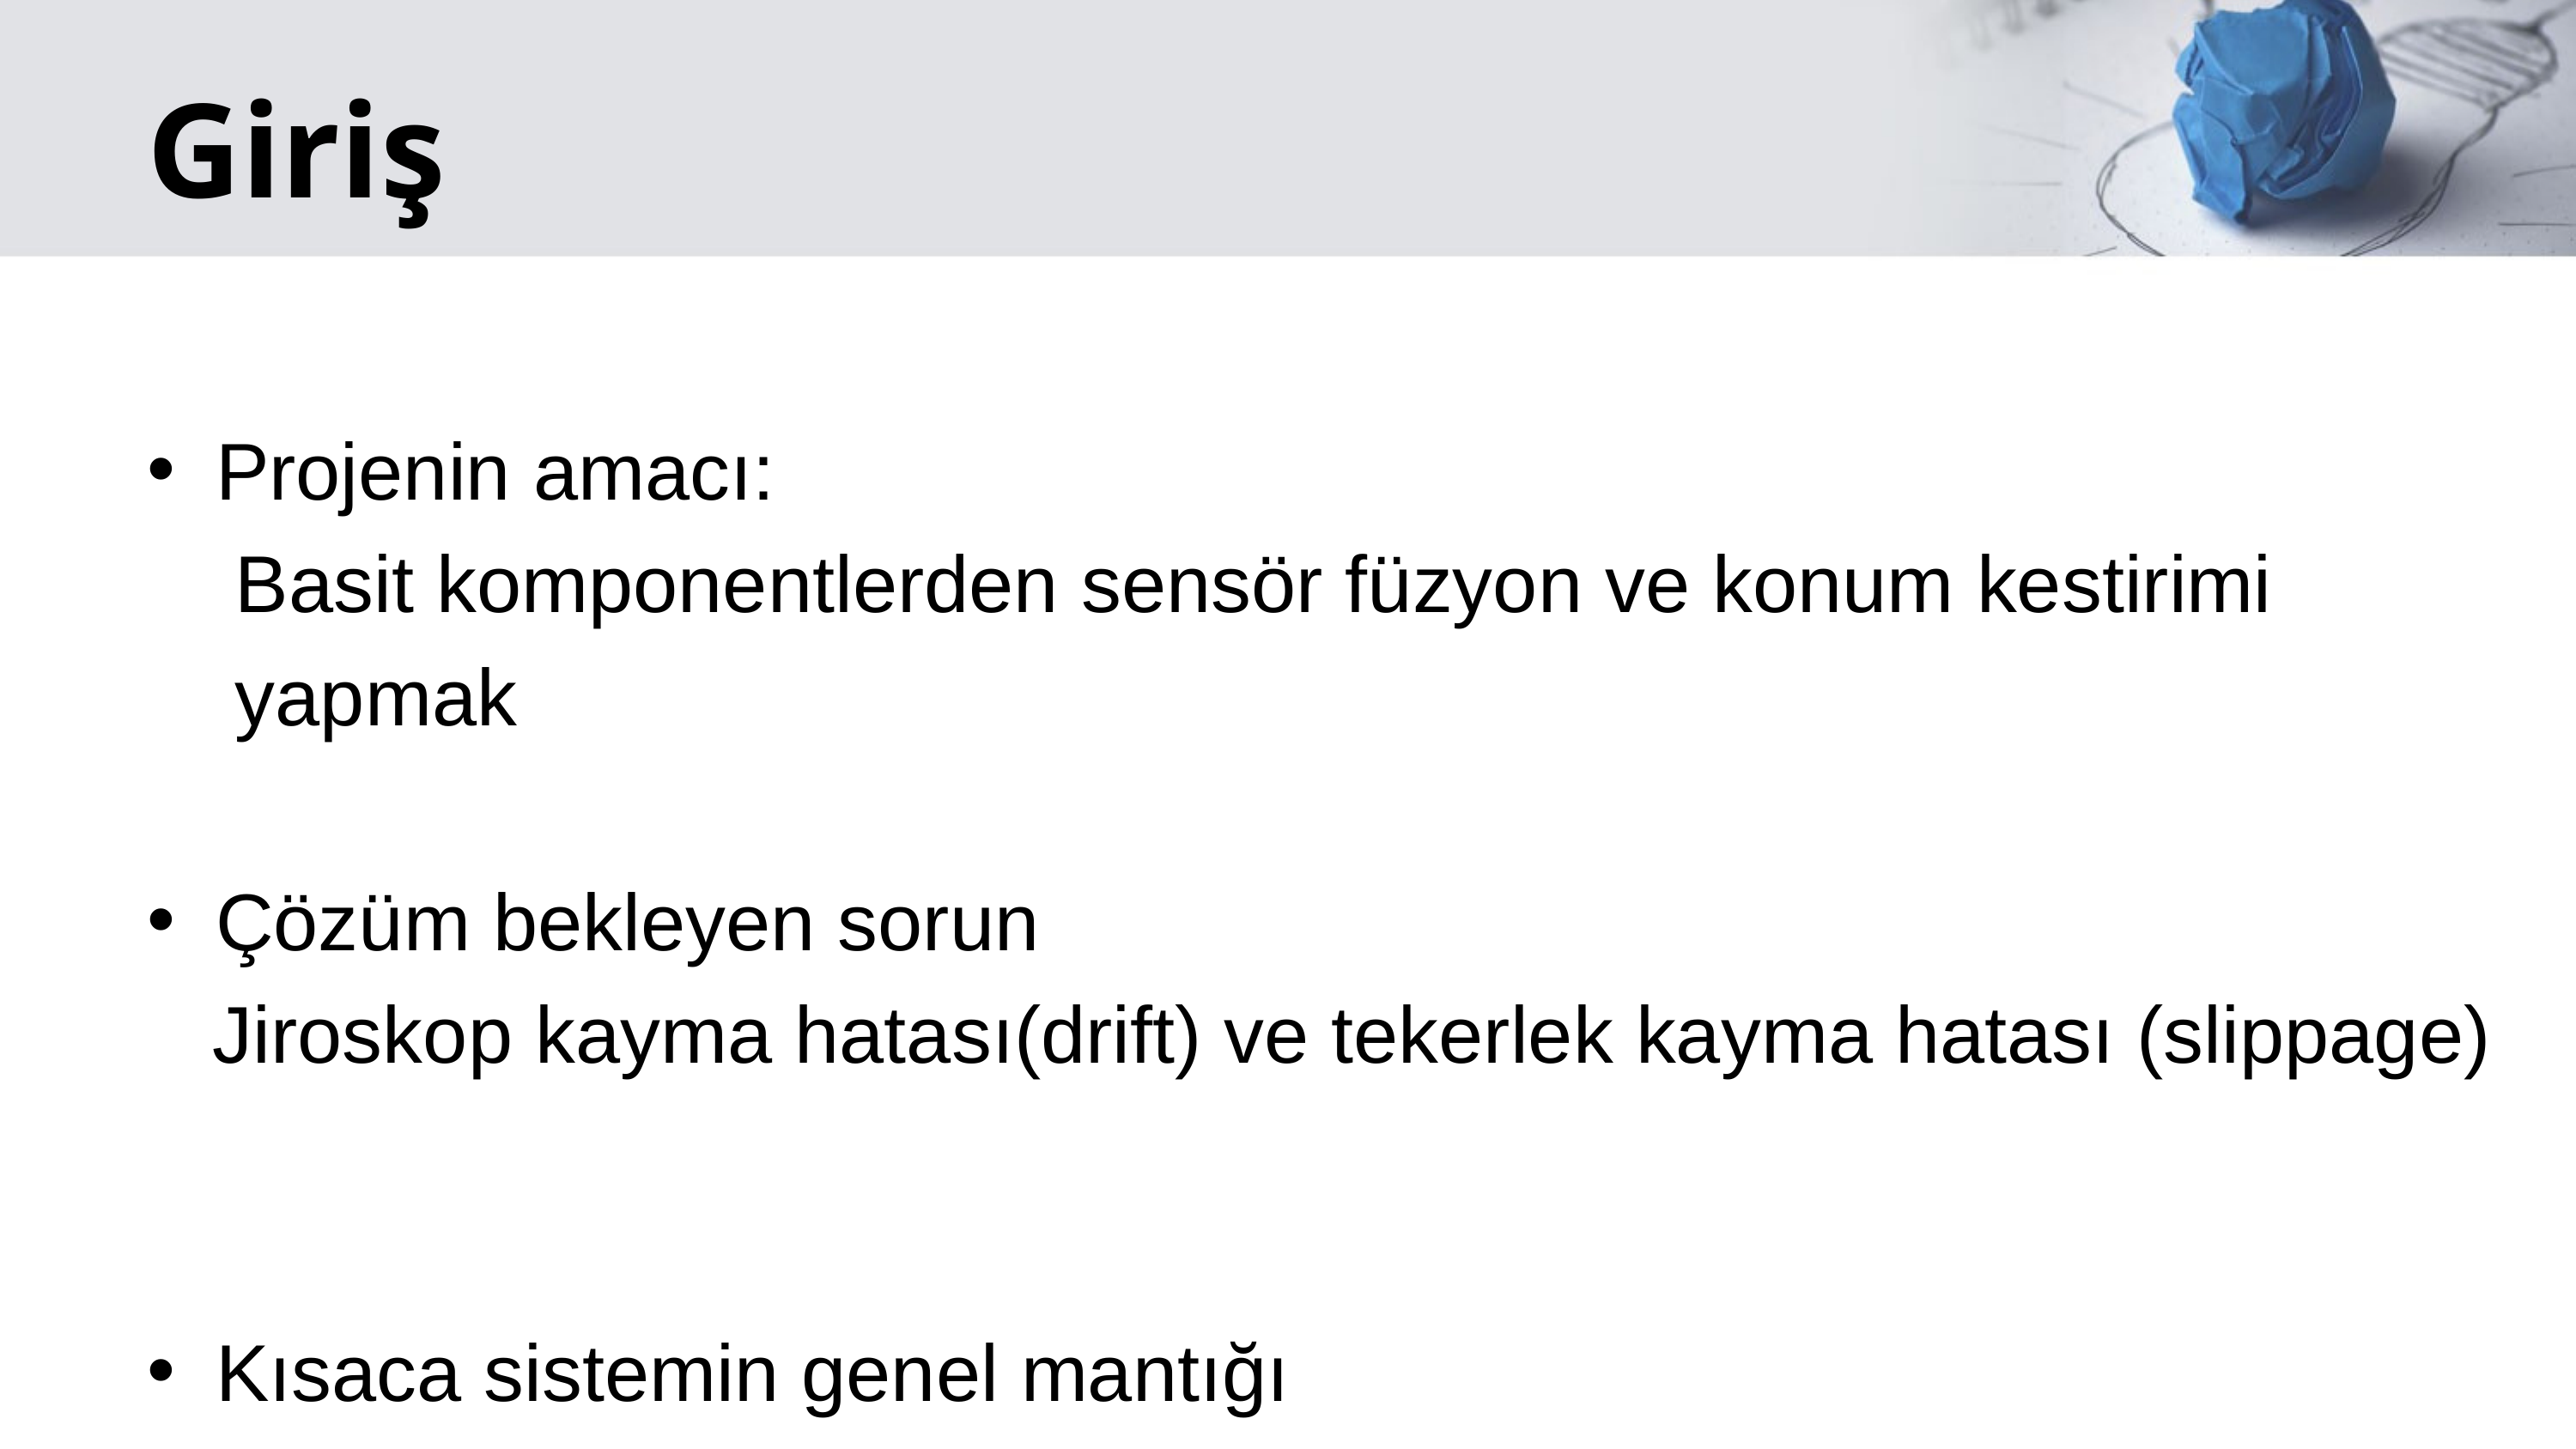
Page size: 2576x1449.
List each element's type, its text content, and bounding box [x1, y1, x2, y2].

text_box Giriş [110, 41, 483, 224]
text_box [0, 0, 2576, 1449]
text_box Projenin amacı: Basit komponentlerden sensör füzyon ve konum kestirimi yapmak Çözüm bekleyen sorun Jiroskop kayma hatası(drift) ve tekerlek kayma hatası (slippage) Kısaca sistemin genel mantığı [78, 403, 2498, 1418]
